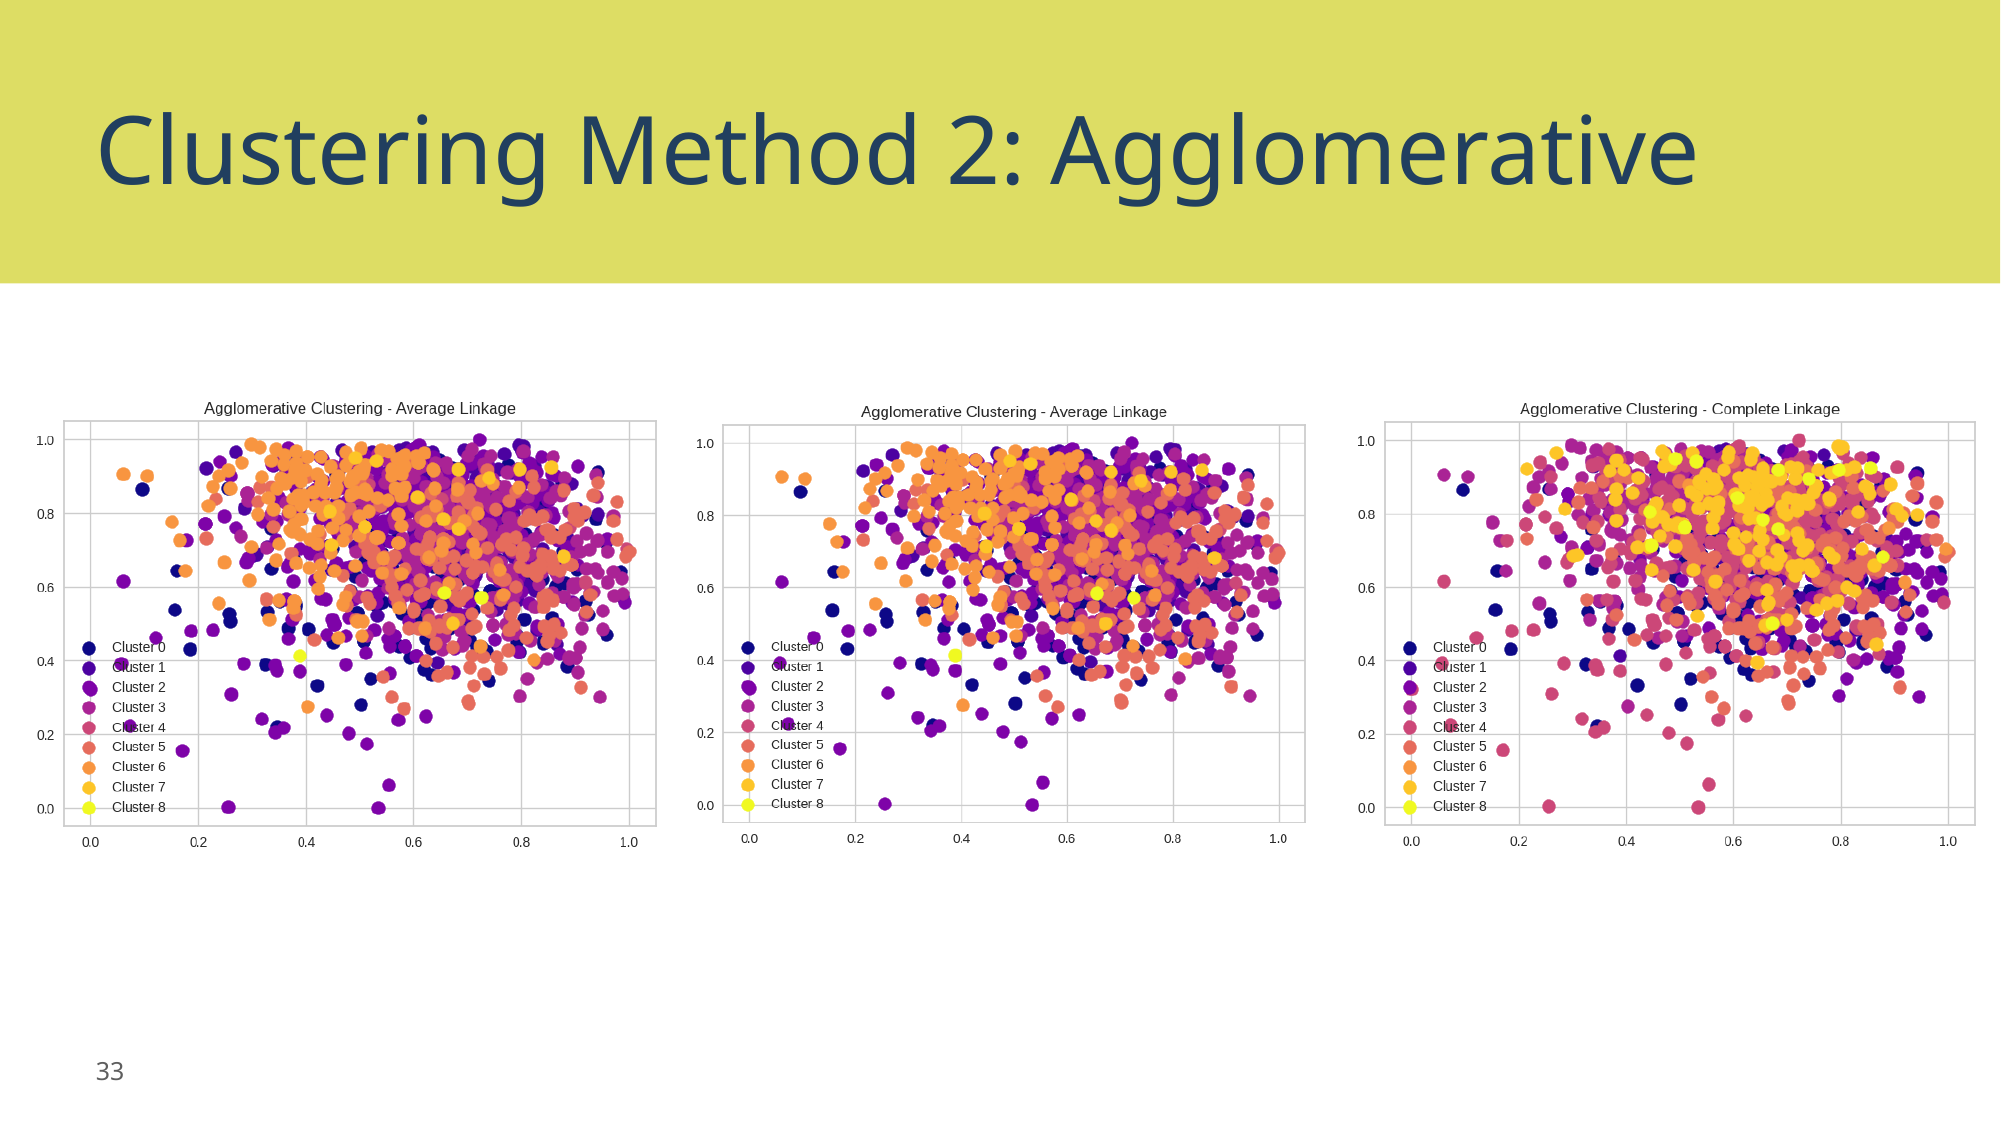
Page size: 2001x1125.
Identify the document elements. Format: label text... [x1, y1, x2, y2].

picture [25, 392, 665, 858]
picture [685, 396, 1315, 854]
picture [1347, 393, 1985, 857]
slide_number 33 [80, 1042, 263, 1103]
title Clustering Method 2: Agglomerative [80, 59, 1922, 248]
